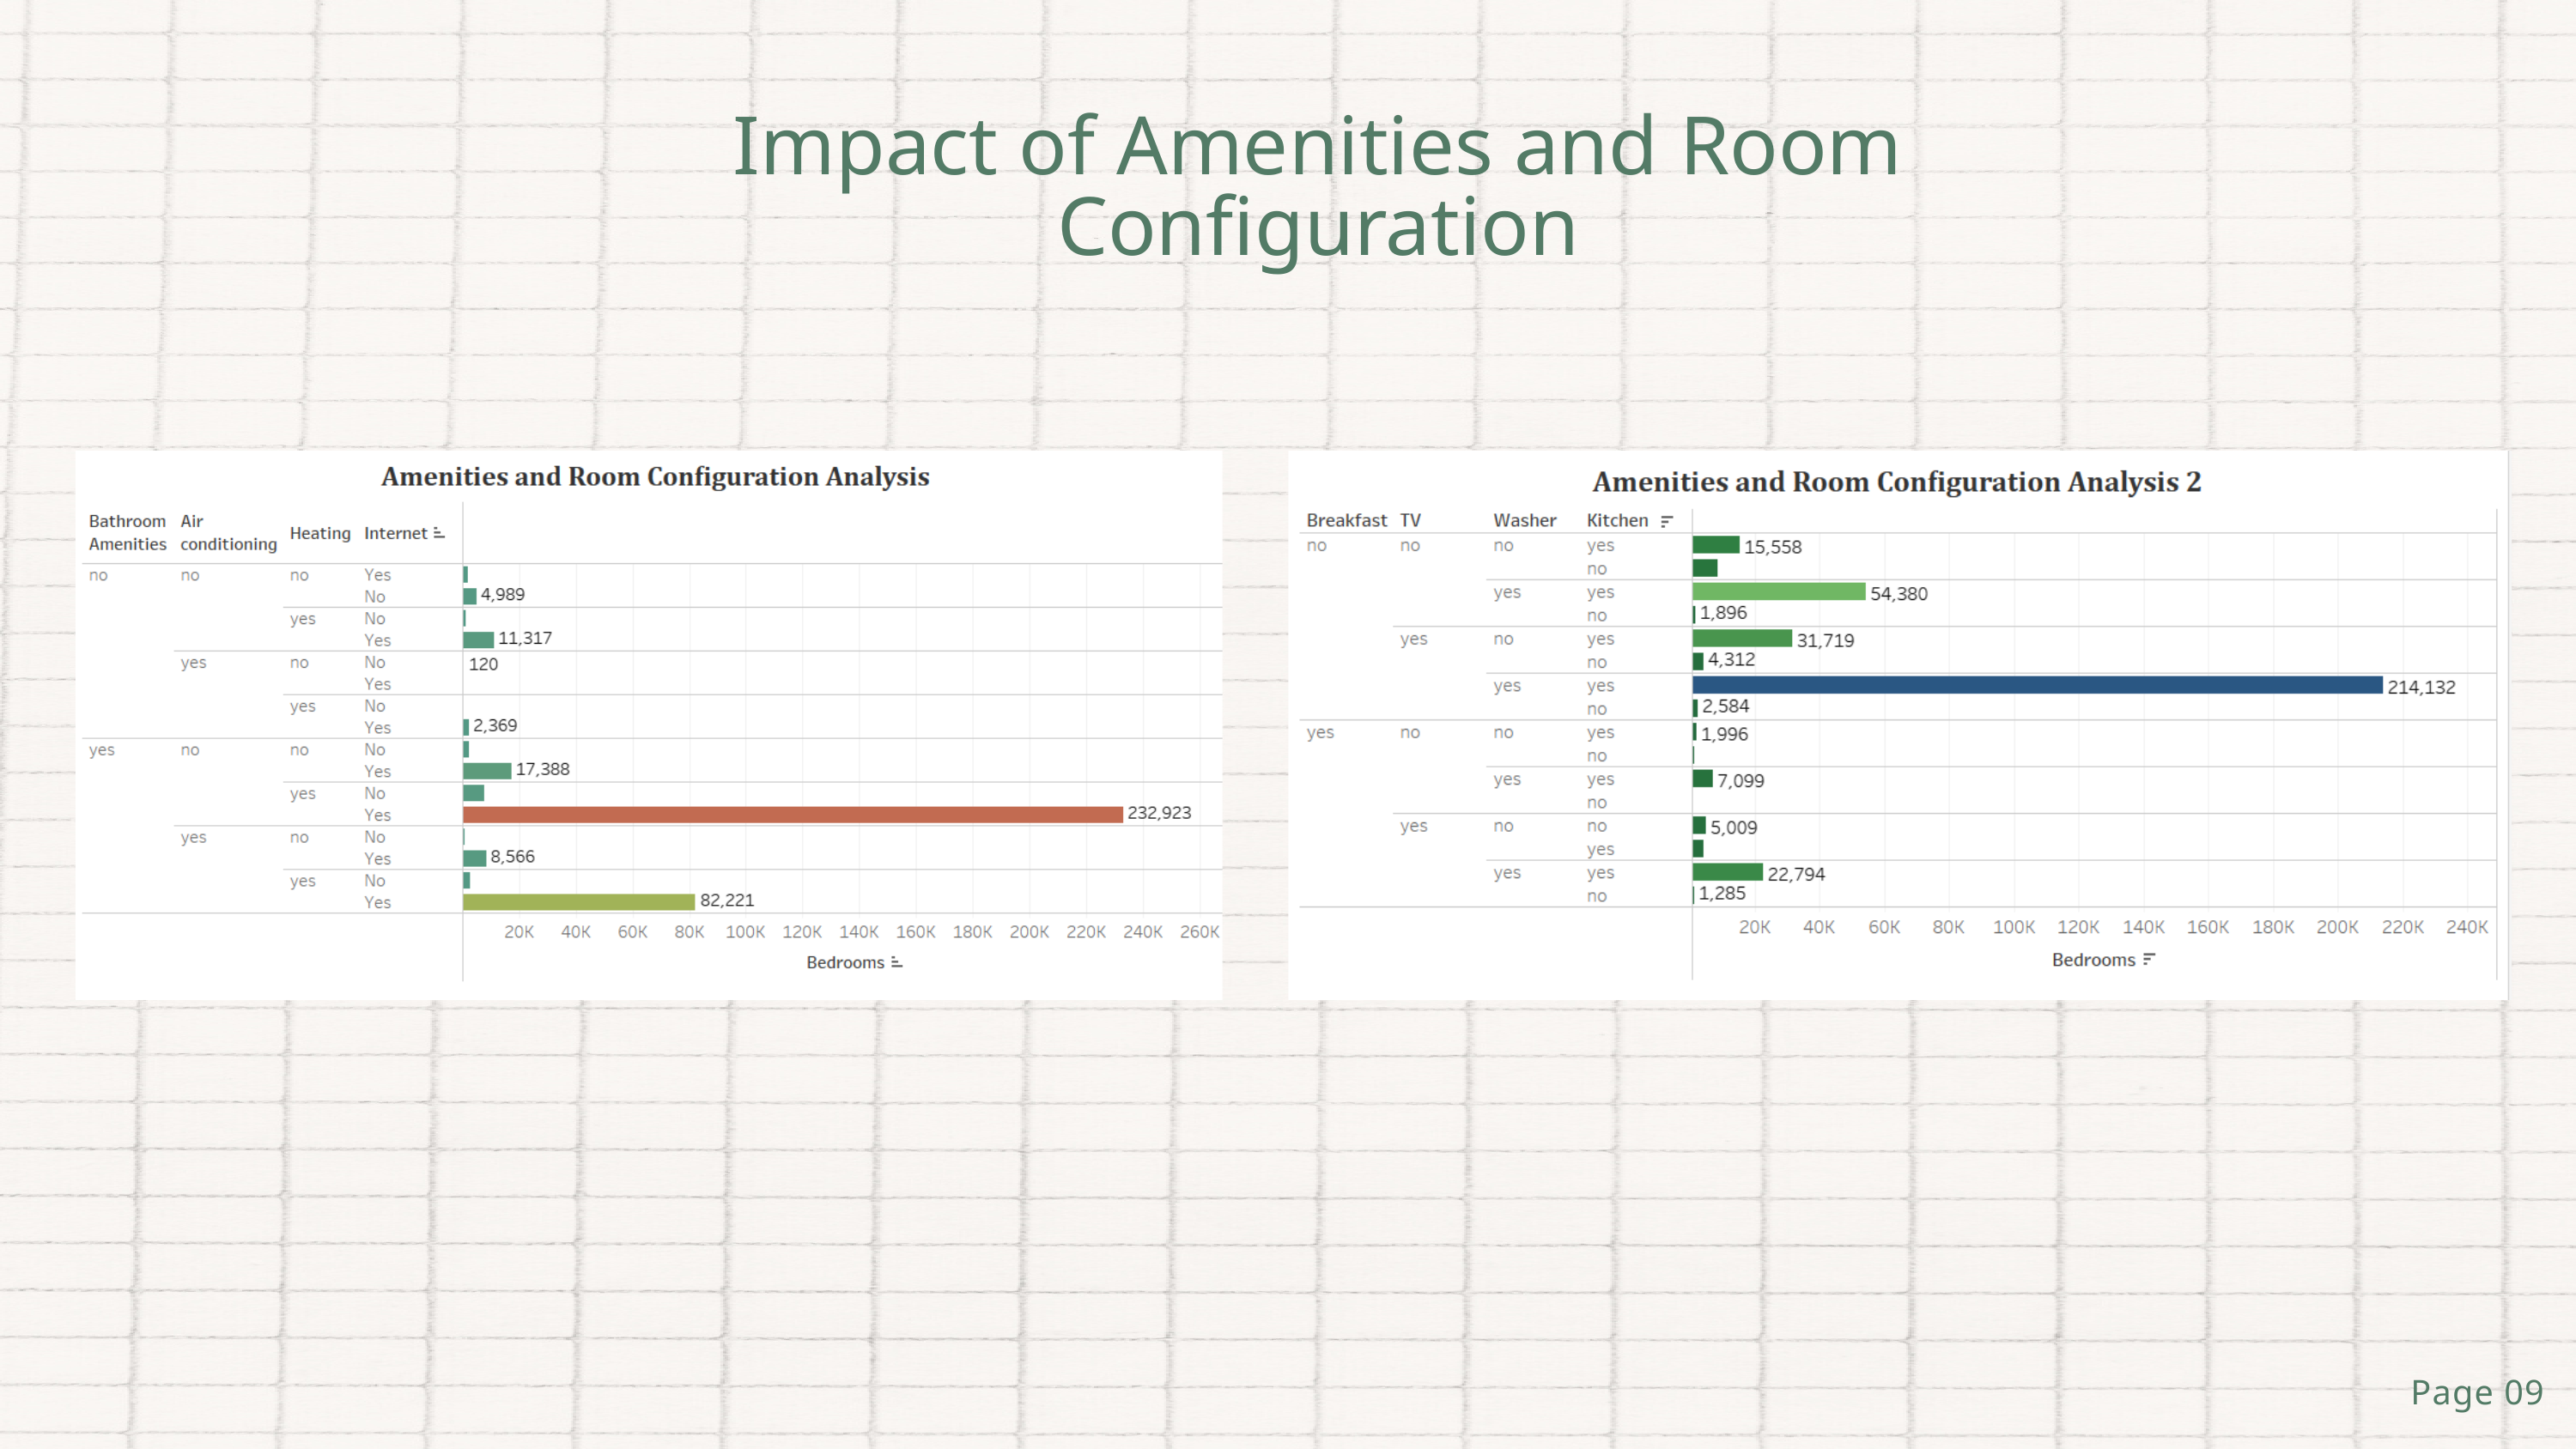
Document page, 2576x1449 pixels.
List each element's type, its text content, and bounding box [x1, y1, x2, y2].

text_box [75, 451, 1223, 1000]
text_box [1288, 451, 2512, 1000]
text_box Impact of Amenities and Room Configuration [474, 110, 2162, 272]
text_box [0, 0, 2576, 1449]
text_box Page 09 [2409, 1363, 2546, 1411]
